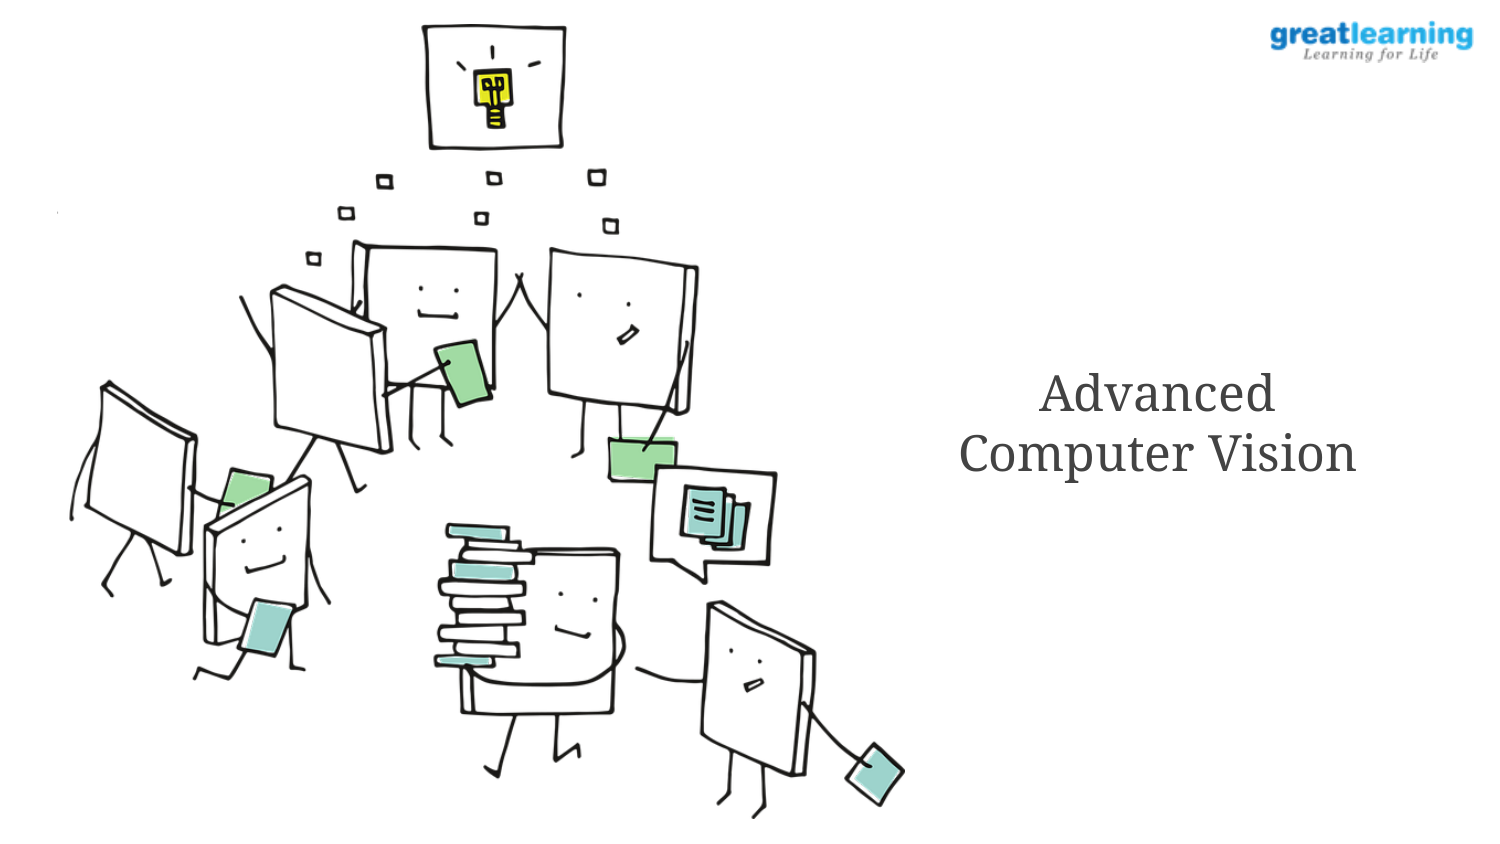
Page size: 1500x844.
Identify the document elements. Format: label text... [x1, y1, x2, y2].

text_box Advanced Computer Vision [915, 320, 1400, 523]
picture [1270, 20, 1474, 63]
picture [57, 24, 905, 819]
